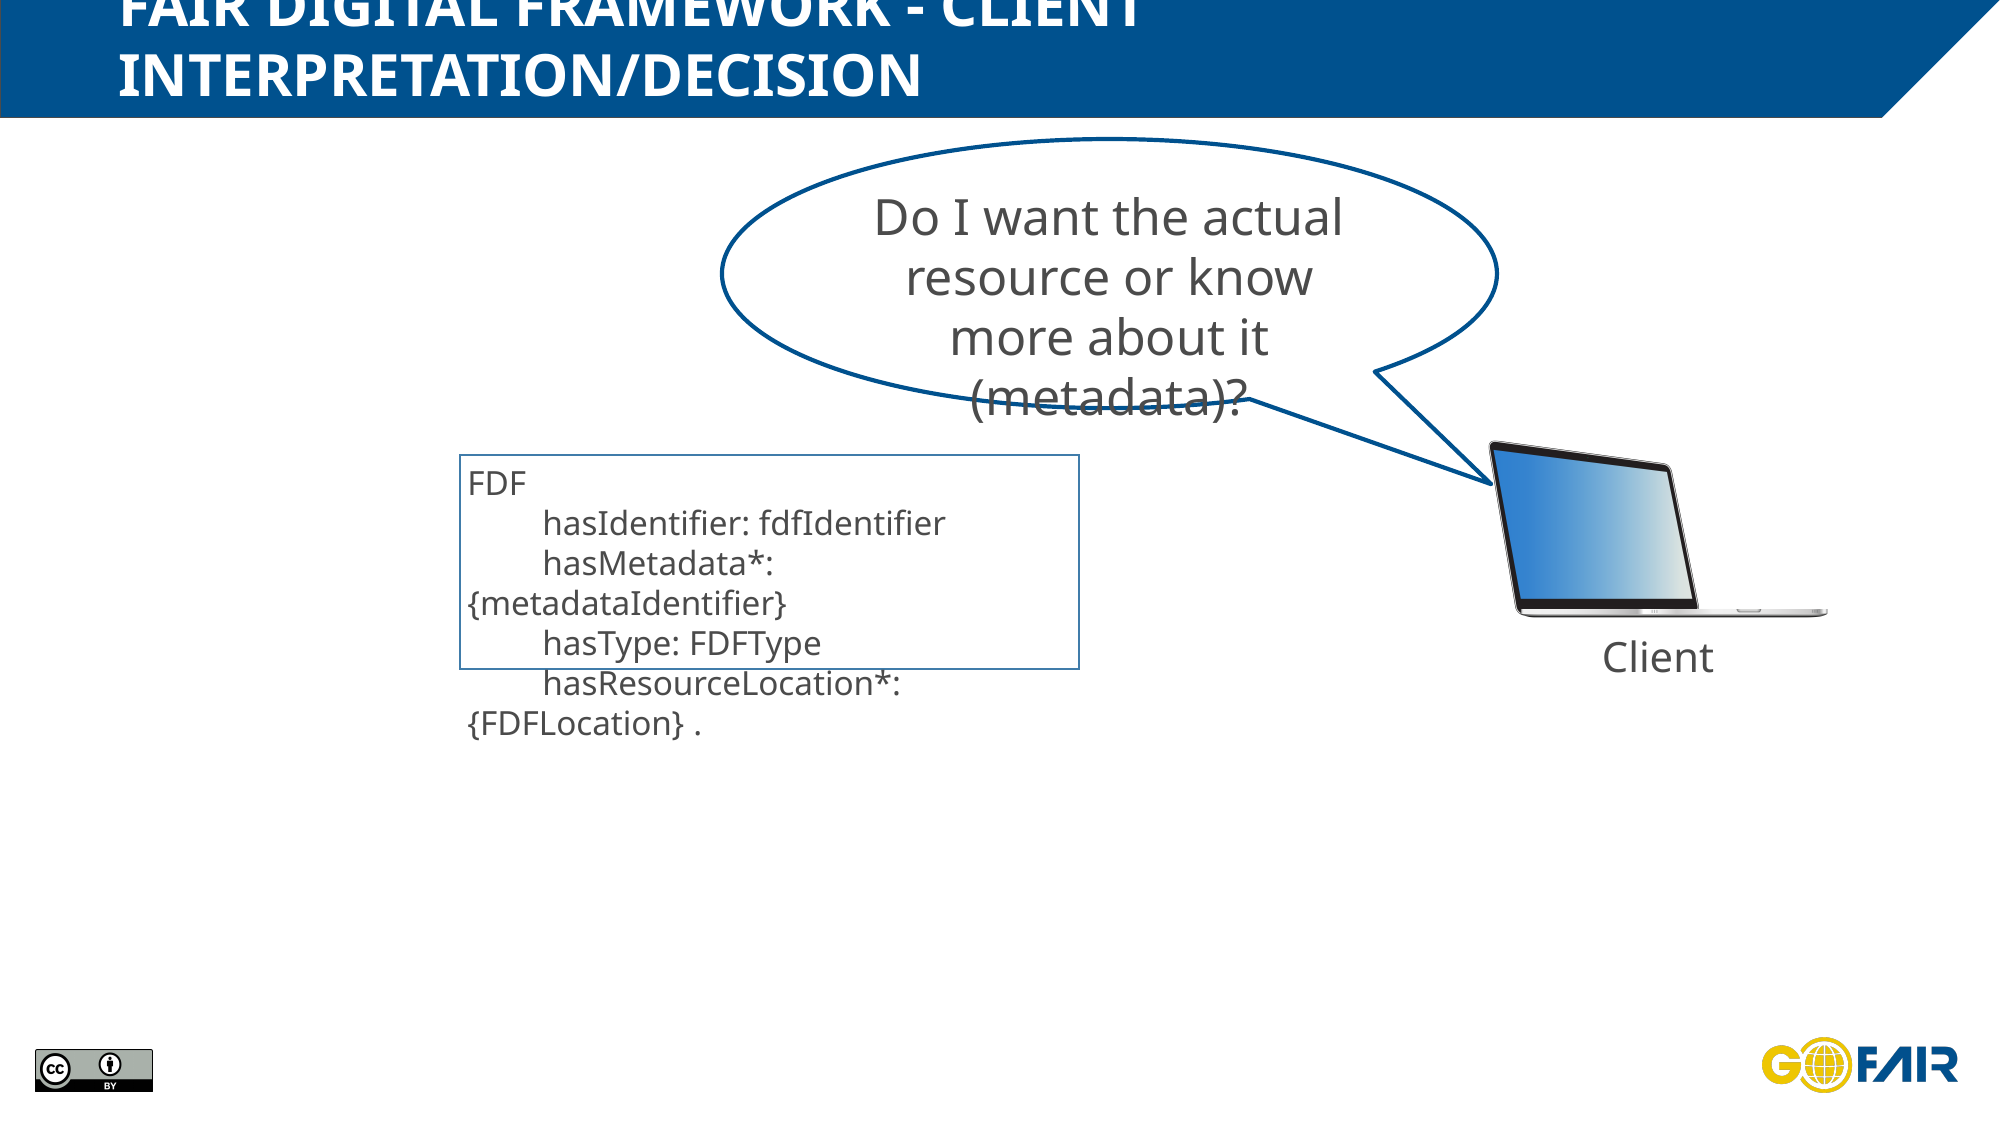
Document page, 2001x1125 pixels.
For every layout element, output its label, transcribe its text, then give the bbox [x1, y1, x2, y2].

text_box FDF hasIdentifier: fdfIdentifier hasMetadata*: {metadataIdentifier} hasType: FDFType hasResourceLocation*: {FDFLocation} . [460, 454, 1079, 670]
picture [1762, 1037, 1958, 1093]
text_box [1486, 438, 1830, 687]
title Fair digital framework - client interpretation/decision [117, 36, 1883, 109]
text_box Do I want the actual resource or know more about it (metadata)? [721, 139, 1497, 483]
picture [35, 1049, 153, 1092]
